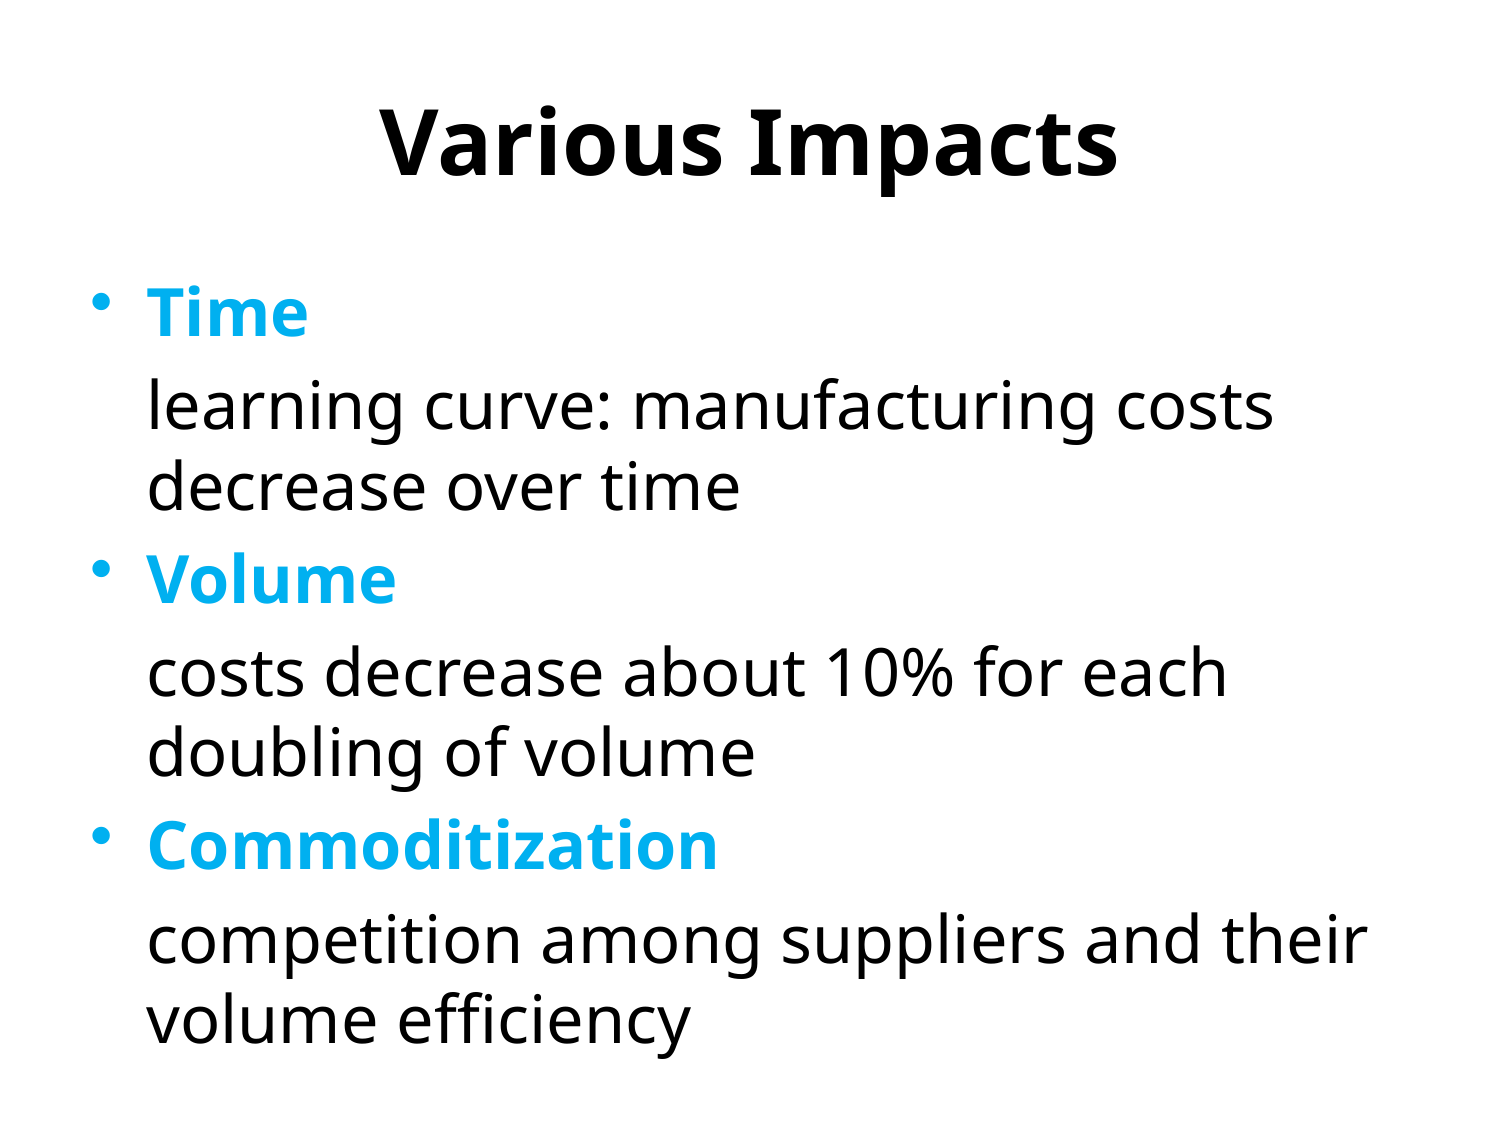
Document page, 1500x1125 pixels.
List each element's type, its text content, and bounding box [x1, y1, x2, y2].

list Time learning curve: manufacturing costs decrease over time Volume costs decrease about 10% for each doubling of volume Commoditization competition among suppliers and their volume efficiency [75, 262, 1500, 1125]
title Various Impacts [0, 45, 1500, 233]
